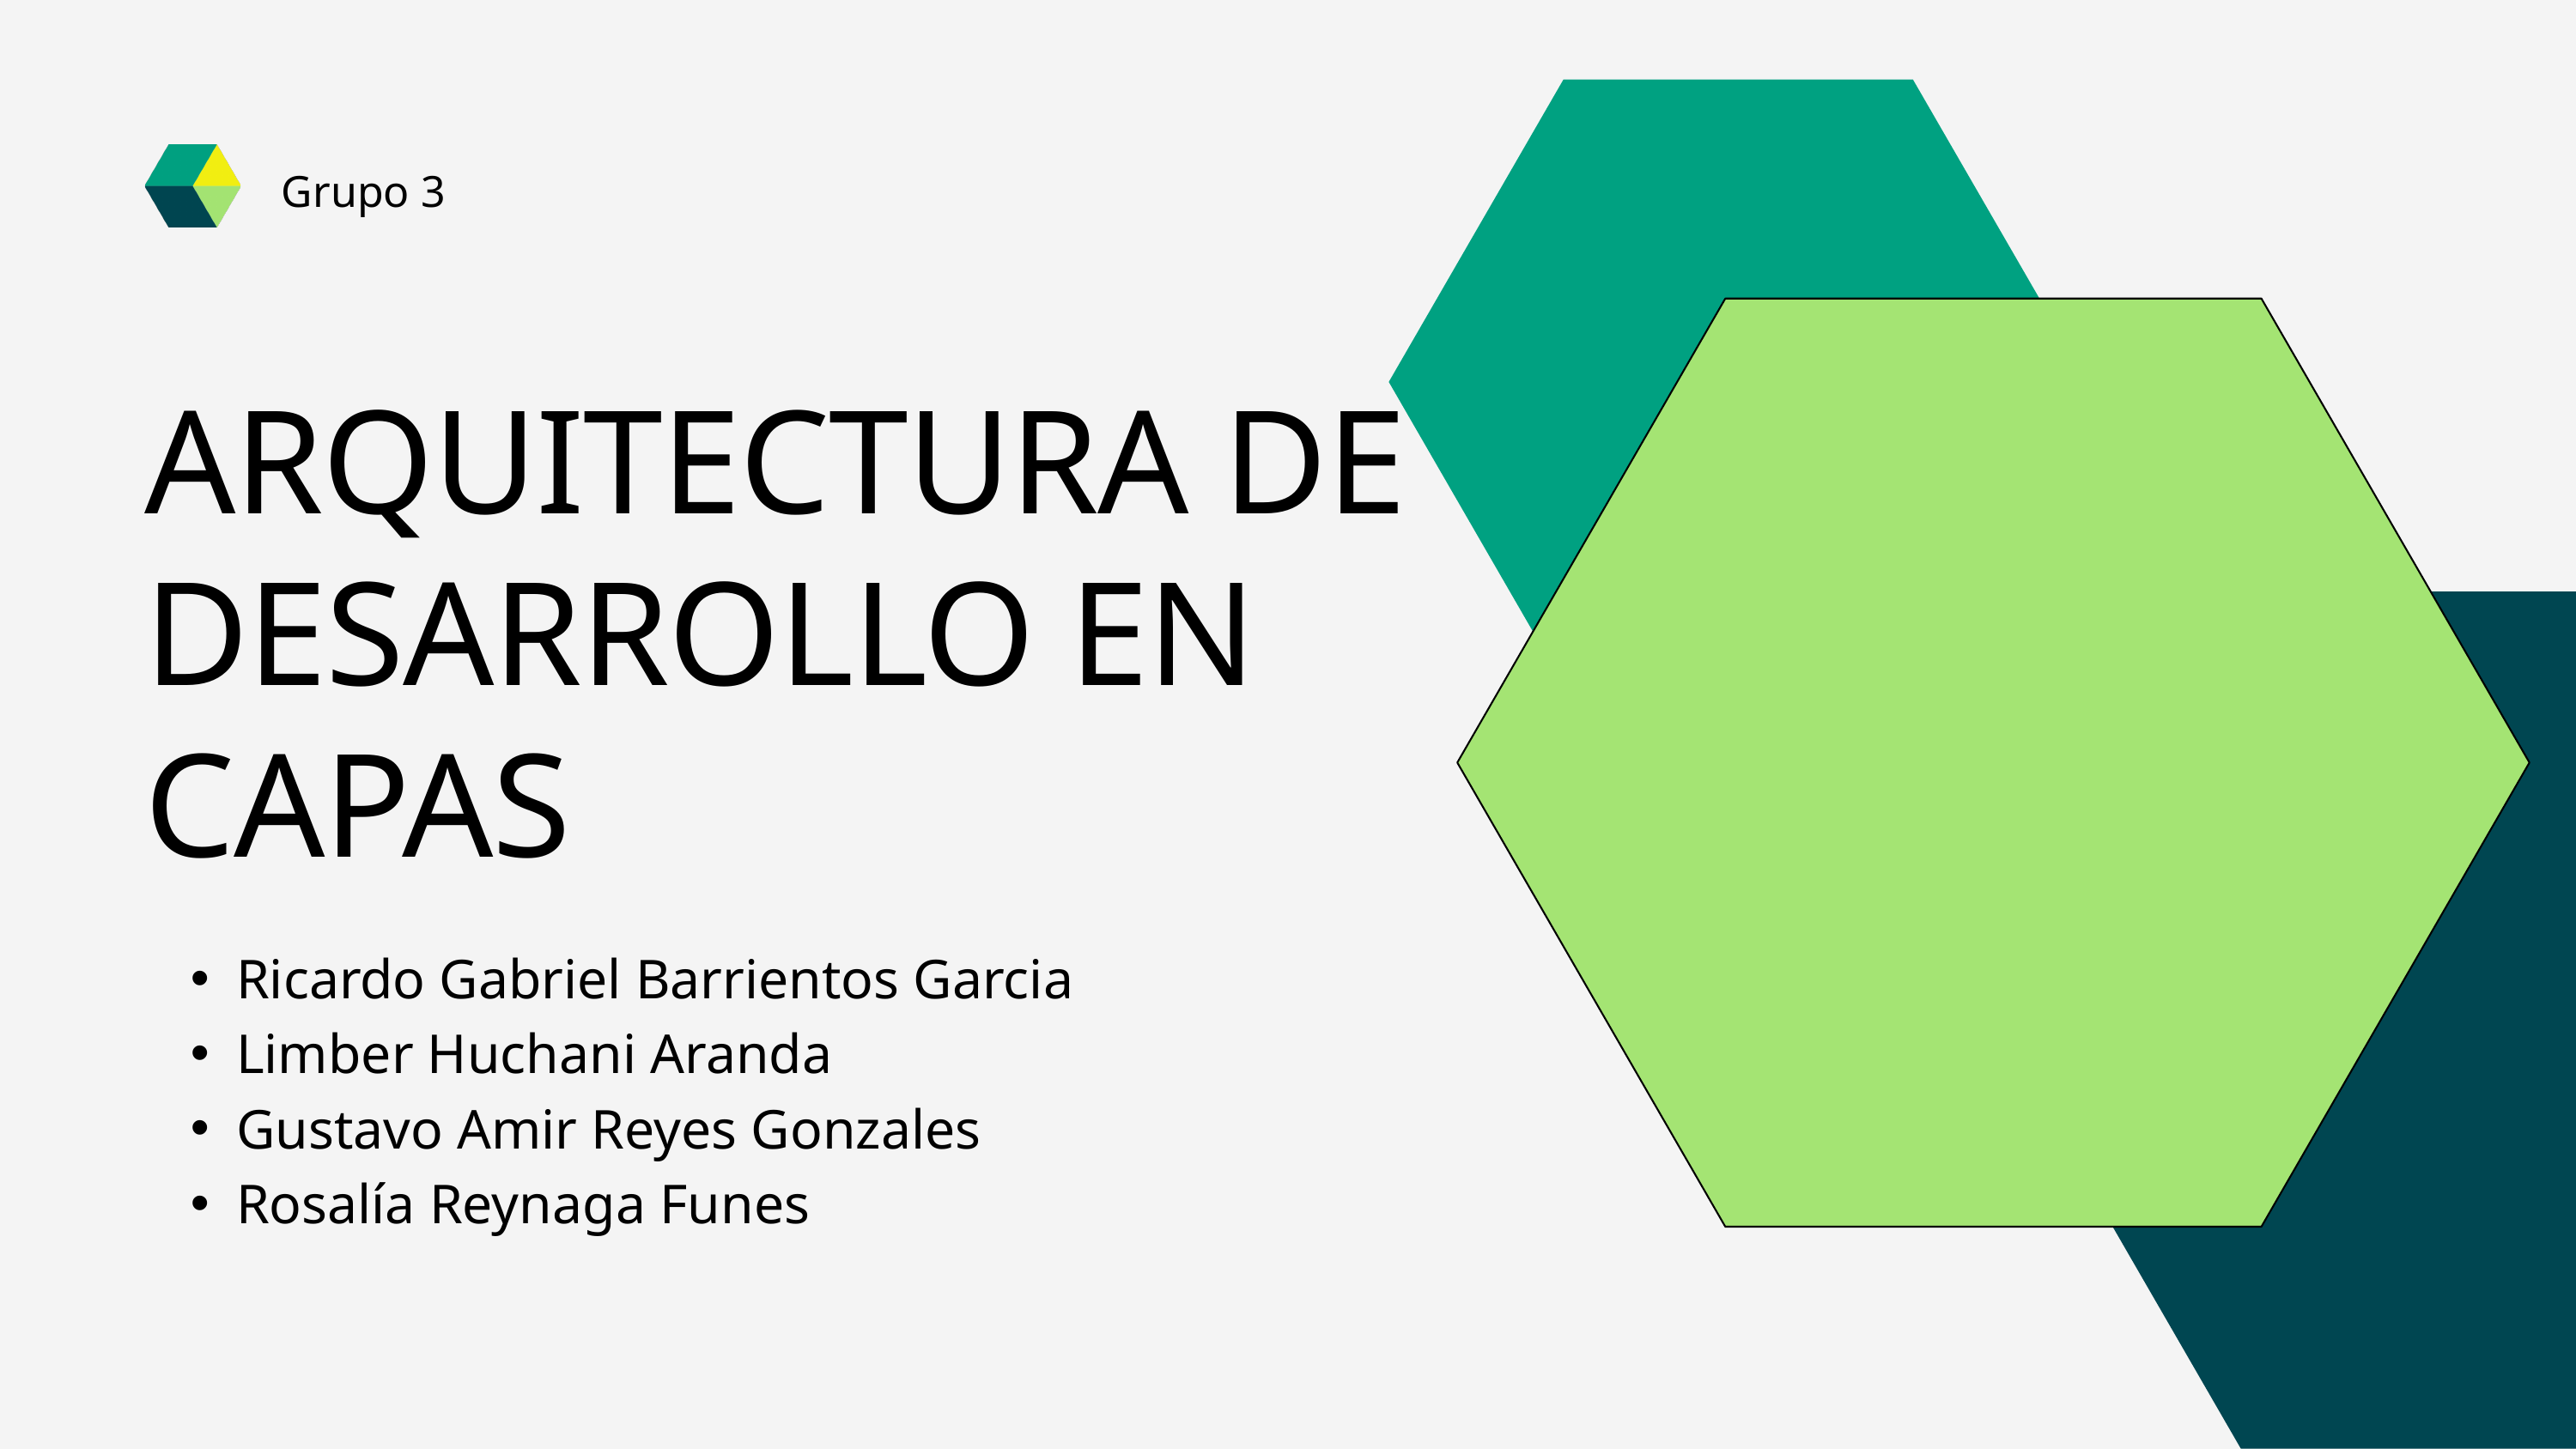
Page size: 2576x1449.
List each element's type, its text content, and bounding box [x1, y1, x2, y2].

text_box Ricardo Gabriel Barrientos Garcia Limber Huchani Aranda Gustavo Amir Reyes Gonzales Rosalía Reynaga Funes [144, 934, 1450, 1235]
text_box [1993, 591, 2576, 1449]
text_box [1388, 79, 2088, 685]
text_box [144, 144, 738, 228]
text_box ARQUITECTURA DE DESARROLLO EN CAPAS [144, 370, 1452, 886]
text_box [1456, 298, 2530, 1228]
